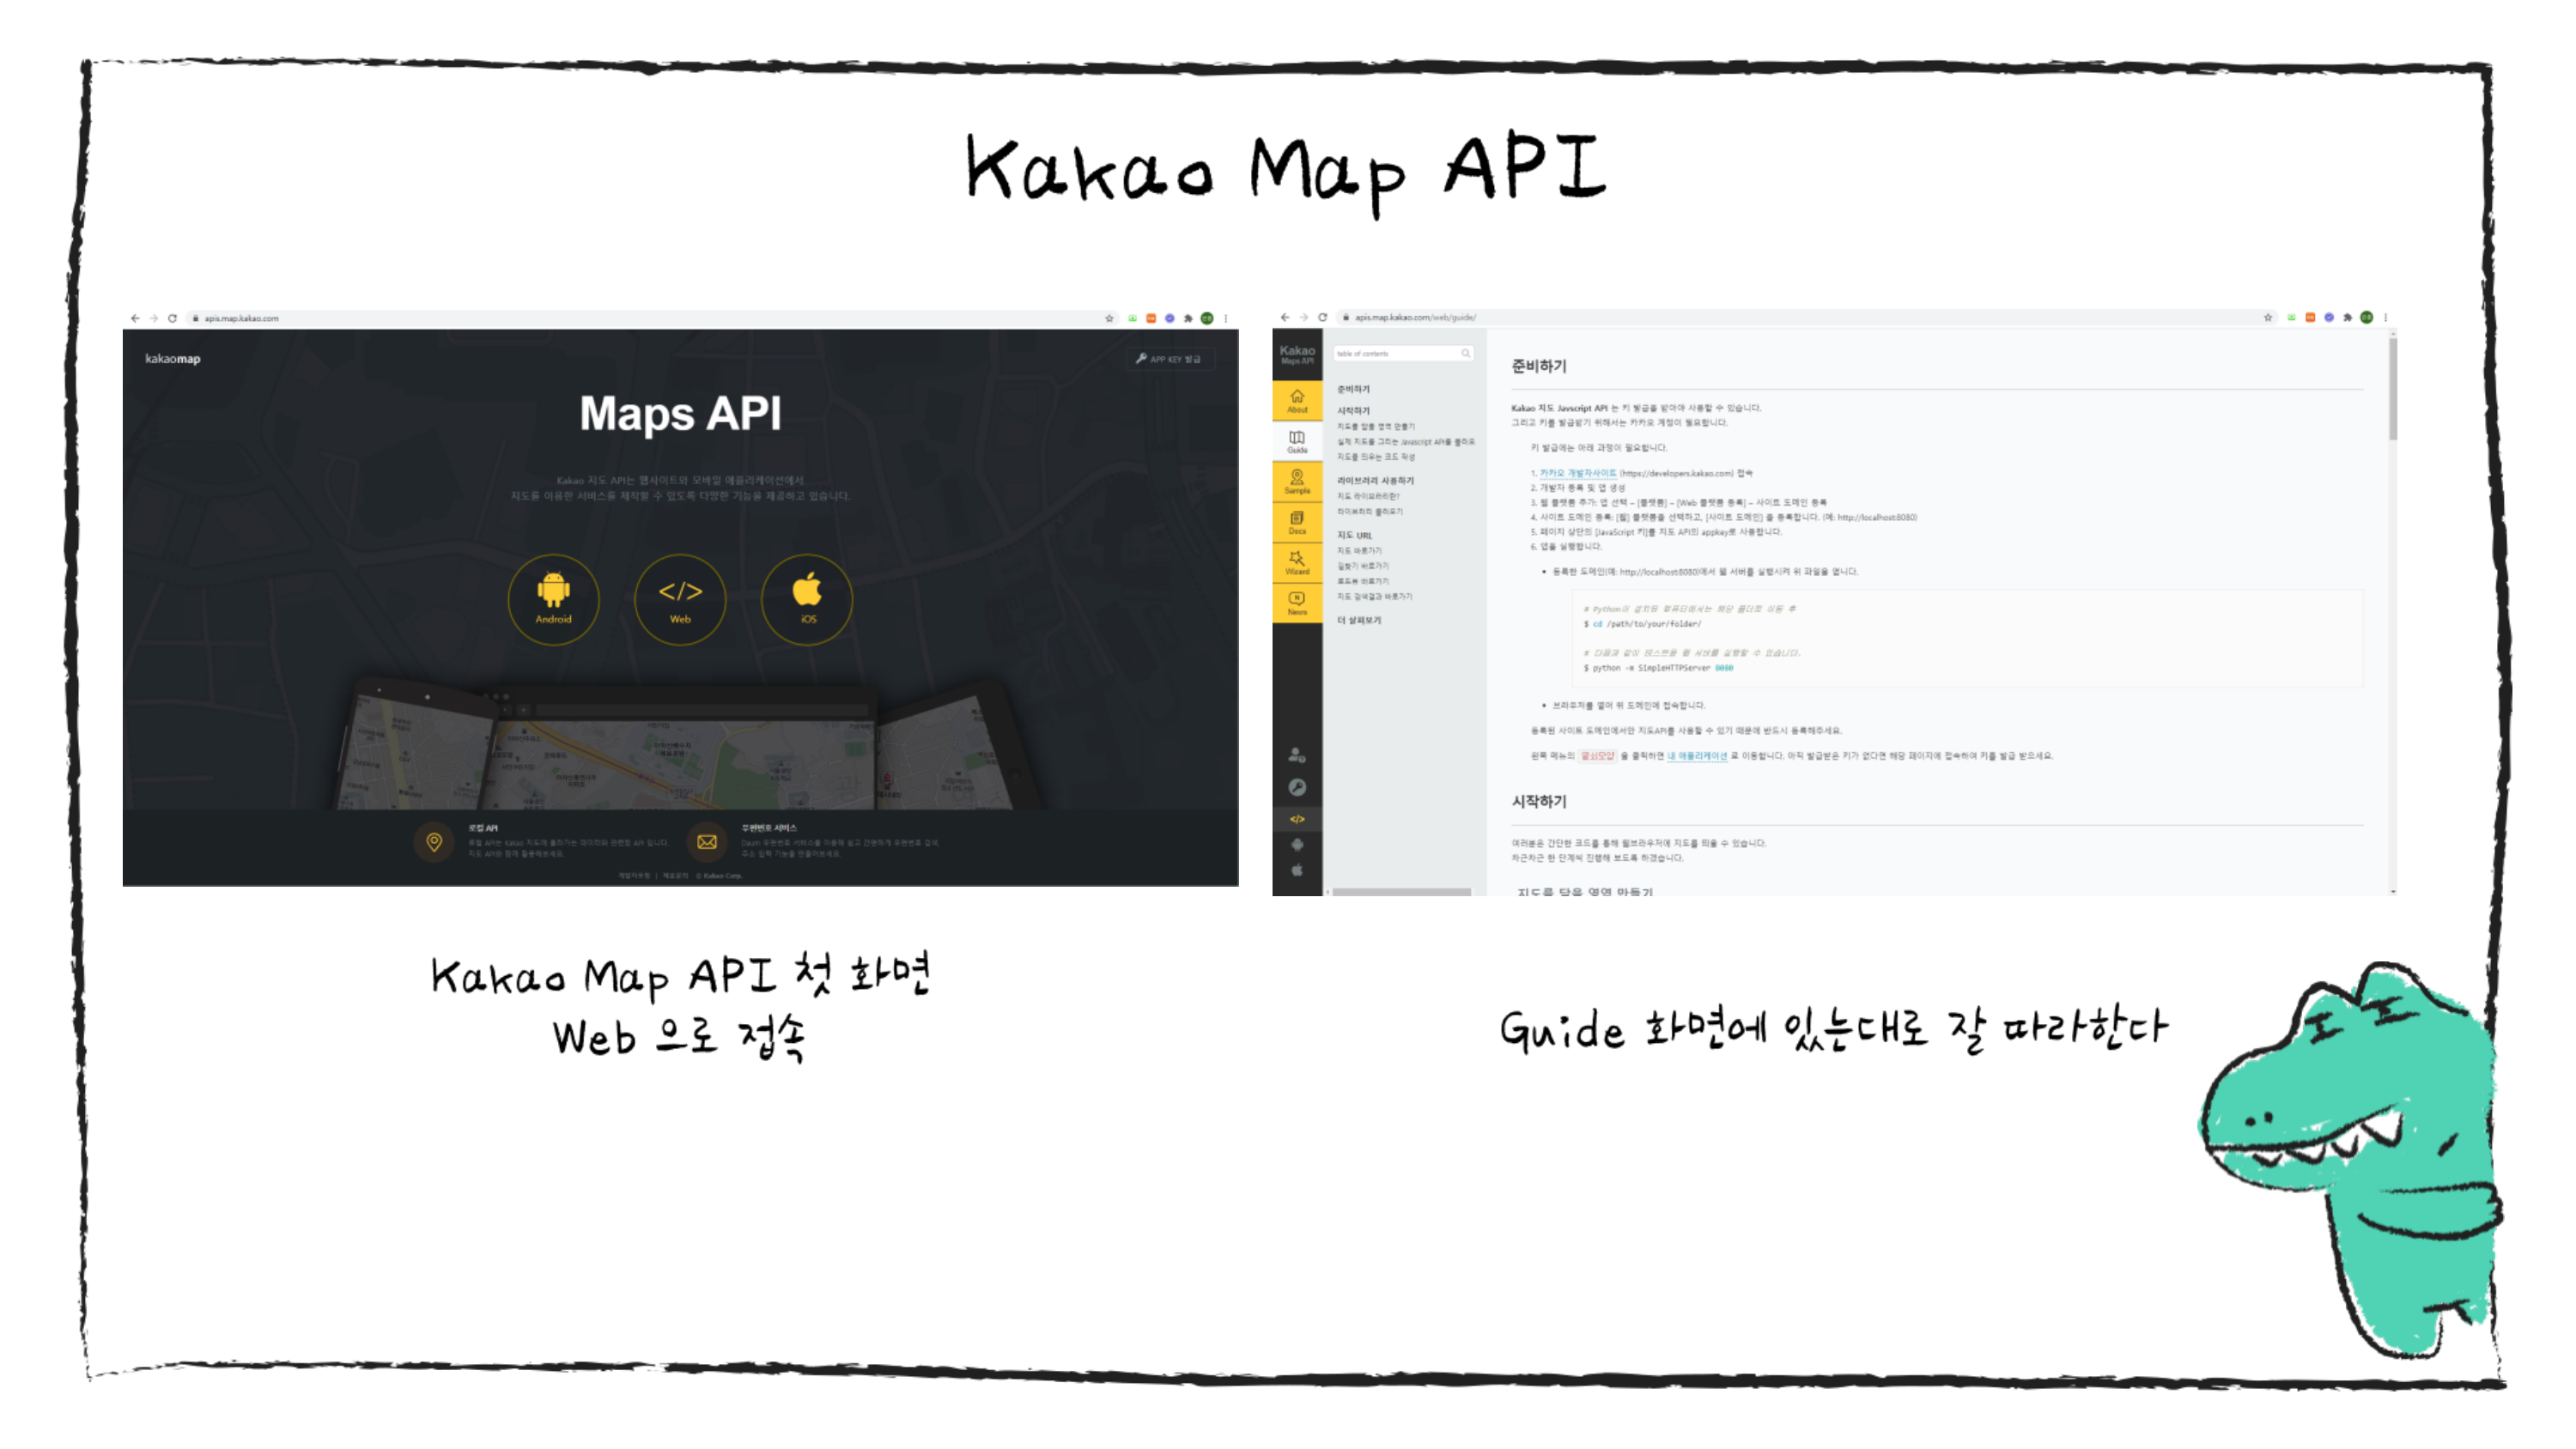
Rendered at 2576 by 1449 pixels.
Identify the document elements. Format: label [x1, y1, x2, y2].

picture [1388, 983, 2196, 1081]
picture [234, 928, 957, 1089]
text_box [2196, 961, 2505, 1361]
text_box [1273, 307, 2398, 896]
picture [764, 80, 1660, 266]
text_box [123, 307, 1239, 888]
text_box [63, 56, 2513, 1392]
